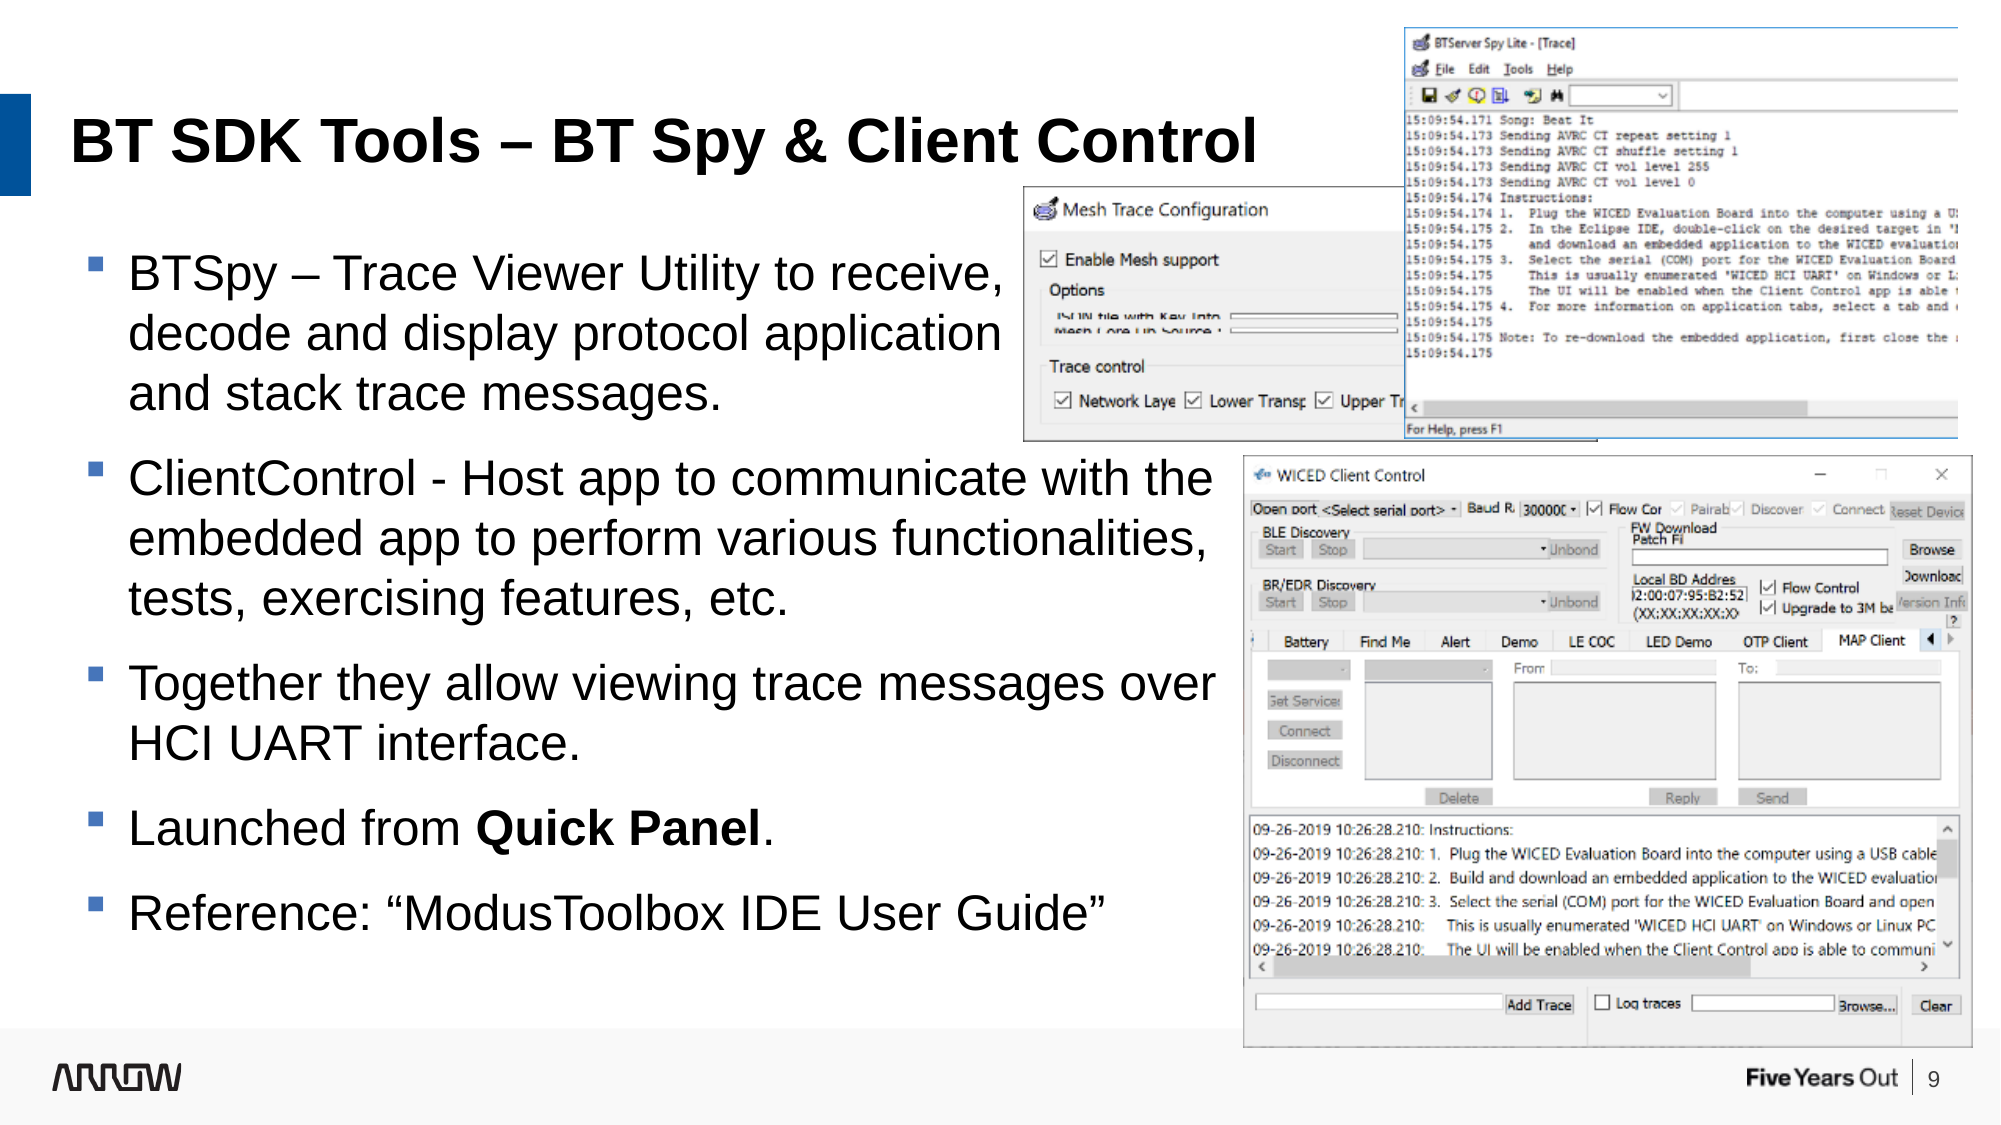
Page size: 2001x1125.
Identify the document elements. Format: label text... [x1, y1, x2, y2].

text_box BT SDK Tools – BT Spy & Client Control [55, 101, 1404, 186]
text_box BTSpy – Trace Viewer Utility to receive, decode and display protocol application and stack trace messages. [69, 233, 1023, 437]
picture [1243, 455, 1973, 1048]
picture [1747, 1059, 1898, 1095]
picture [1023, 27, 1958, 442]
text_box ClientControl - Host app to communicate with the embedded app to perform various functionalities, tests, exercising features, etc. Together they allow viewing trace messages over HCI UART interface. Launched from Quick Panel. Reference: “ModusToolbox IDE User Guide” [69, 437, 1280, 1007]
